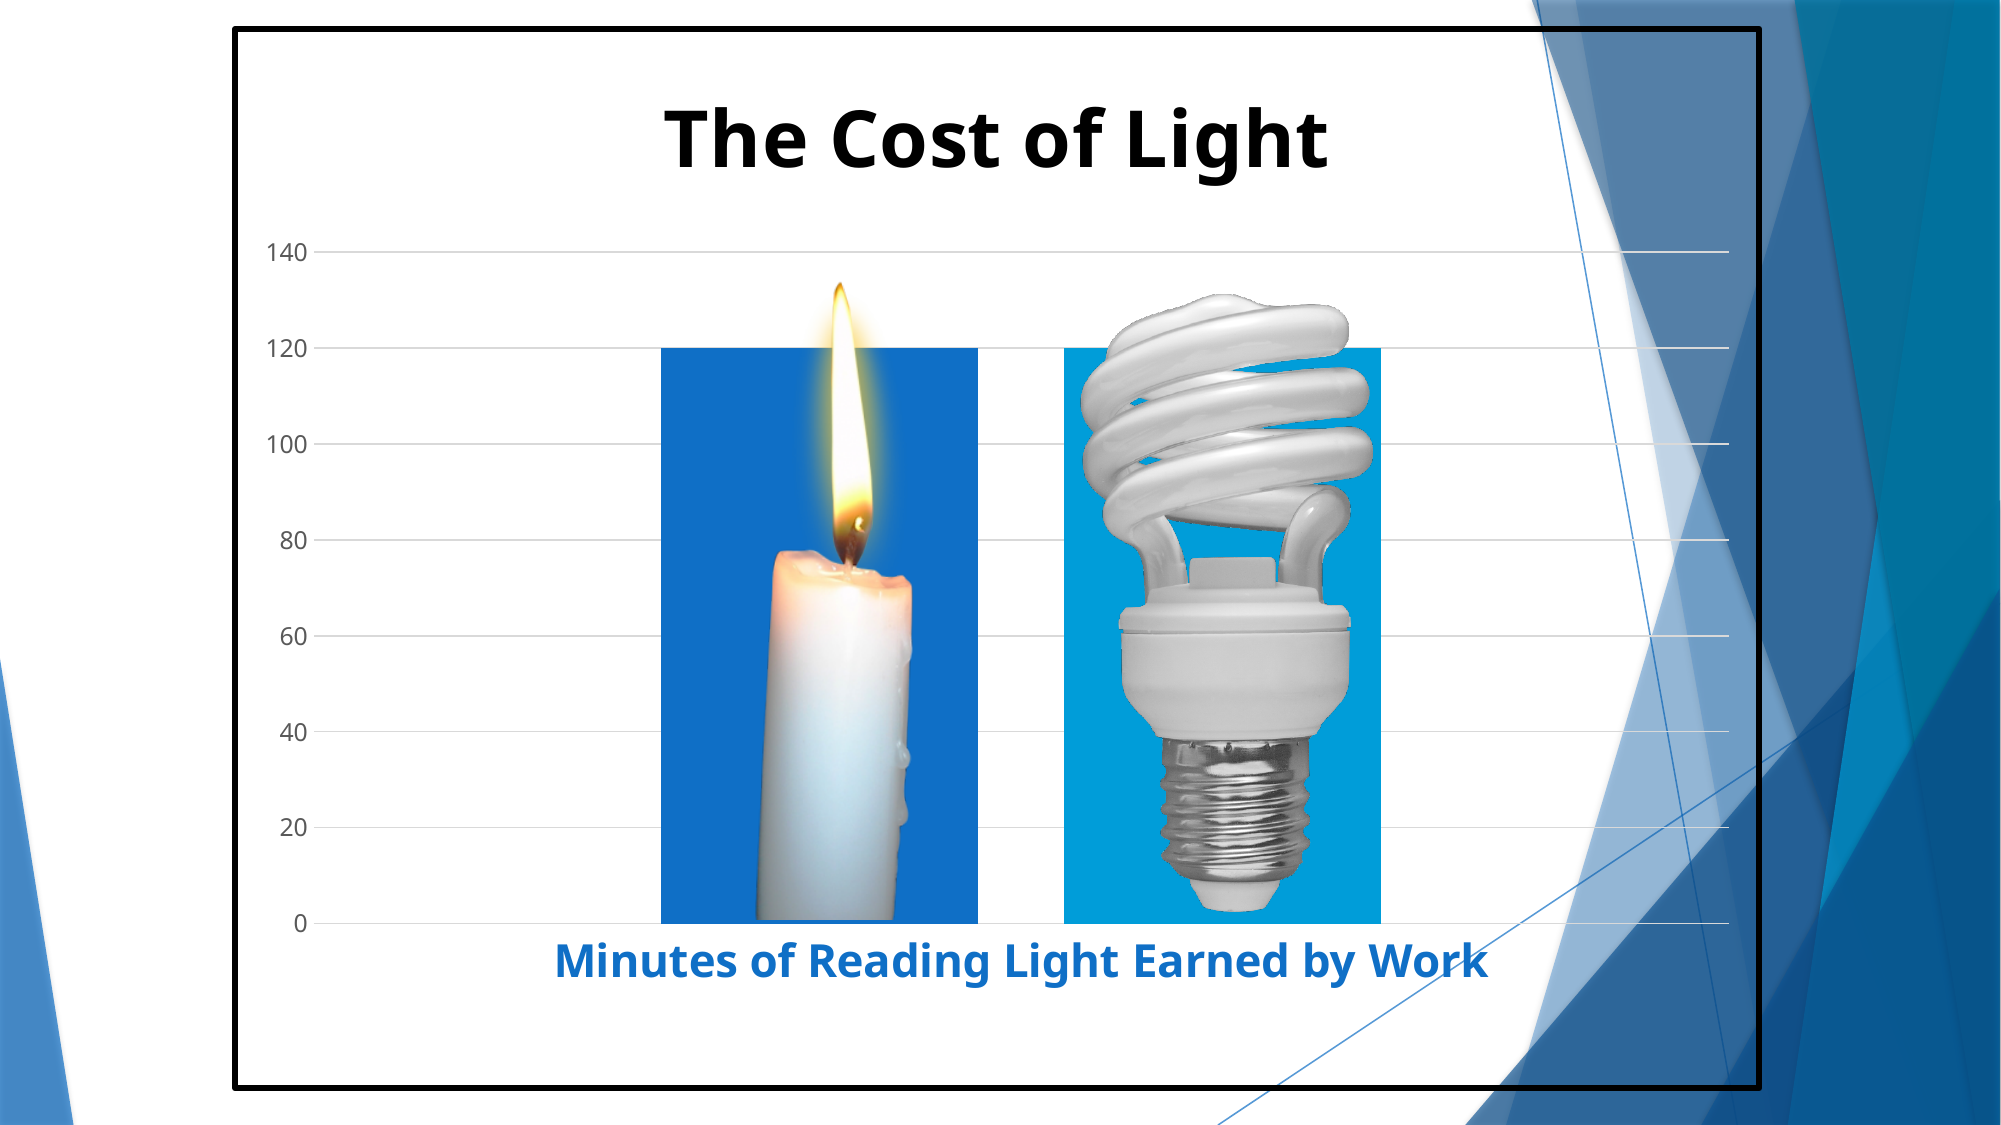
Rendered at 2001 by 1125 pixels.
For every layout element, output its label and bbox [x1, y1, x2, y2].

chart [231, 25, 1763, 1092]
picture [547, 234, 1436, 940]
